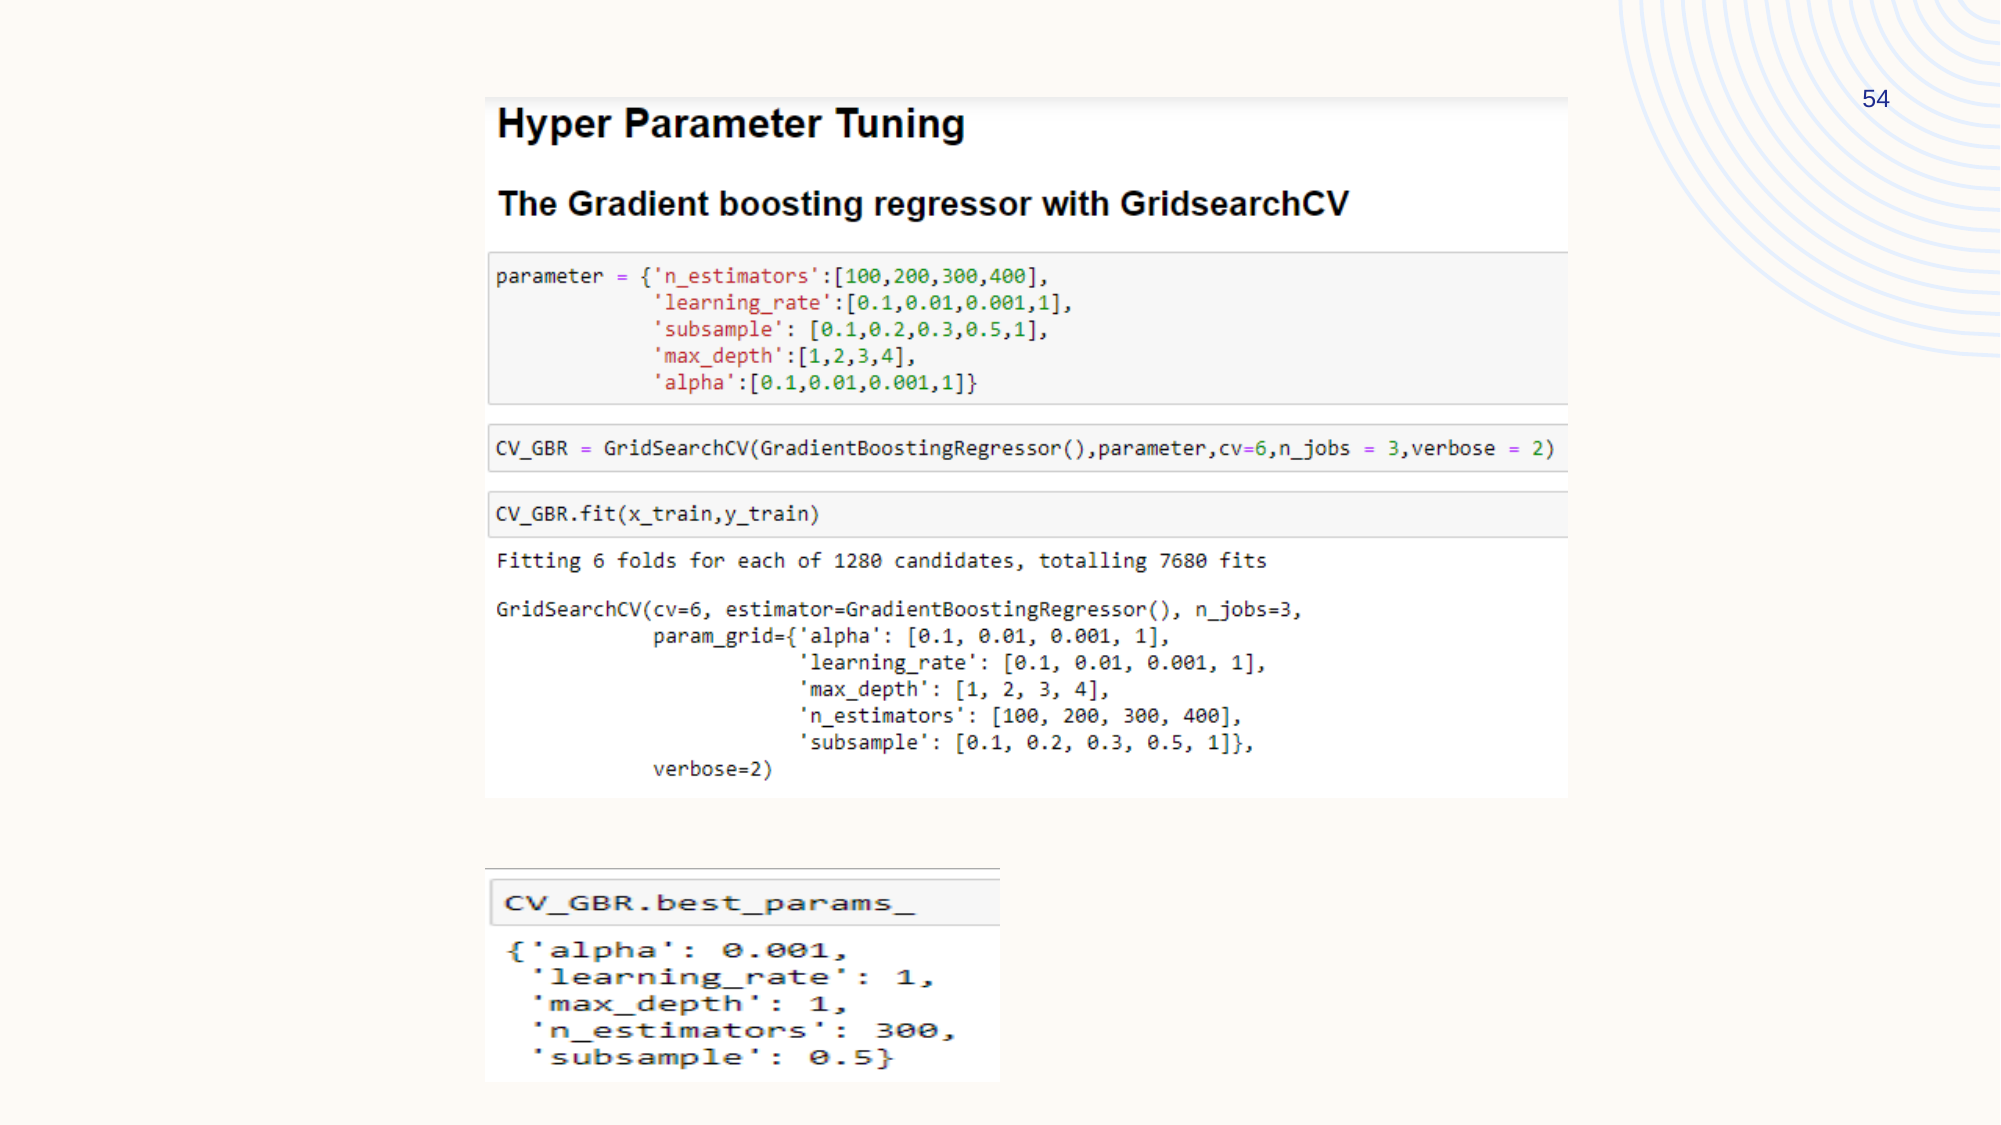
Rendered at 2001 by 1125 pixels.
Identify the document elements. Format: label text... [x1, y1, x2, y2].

slide_number 54 [1795, 75, 1958, 120]
picture [485, 97, 1568, 798]
picture [485, 868, 1000, 1082]
